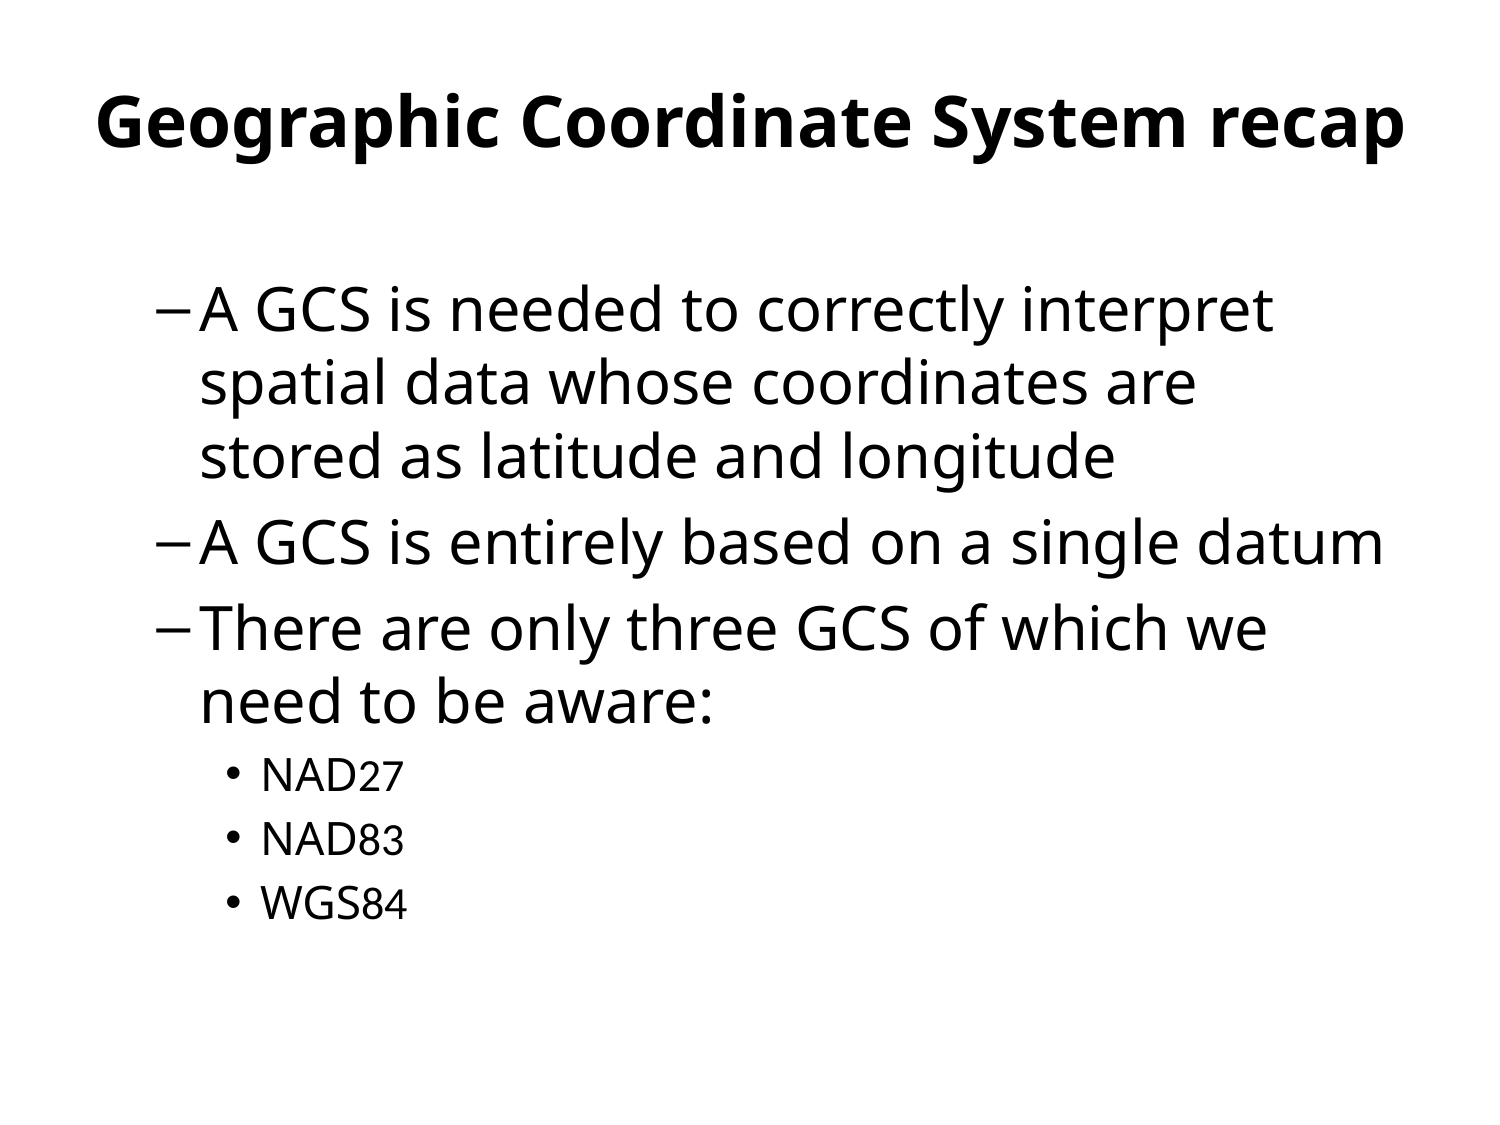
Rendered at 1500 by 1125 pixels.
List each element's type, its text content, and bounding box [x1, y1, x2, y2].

text_box Geographic Coordinate System recap [74, 24, 1425, 213]
text_box A GCS is needed to correctly interpret spatial data whose coordinates are stored as latitude and longitude A GCS is entirely based on a single datum There are only three GCS of which we need to be aware: NAD27 NAD83 WGS84 [87, 262, 1413, 1013]
